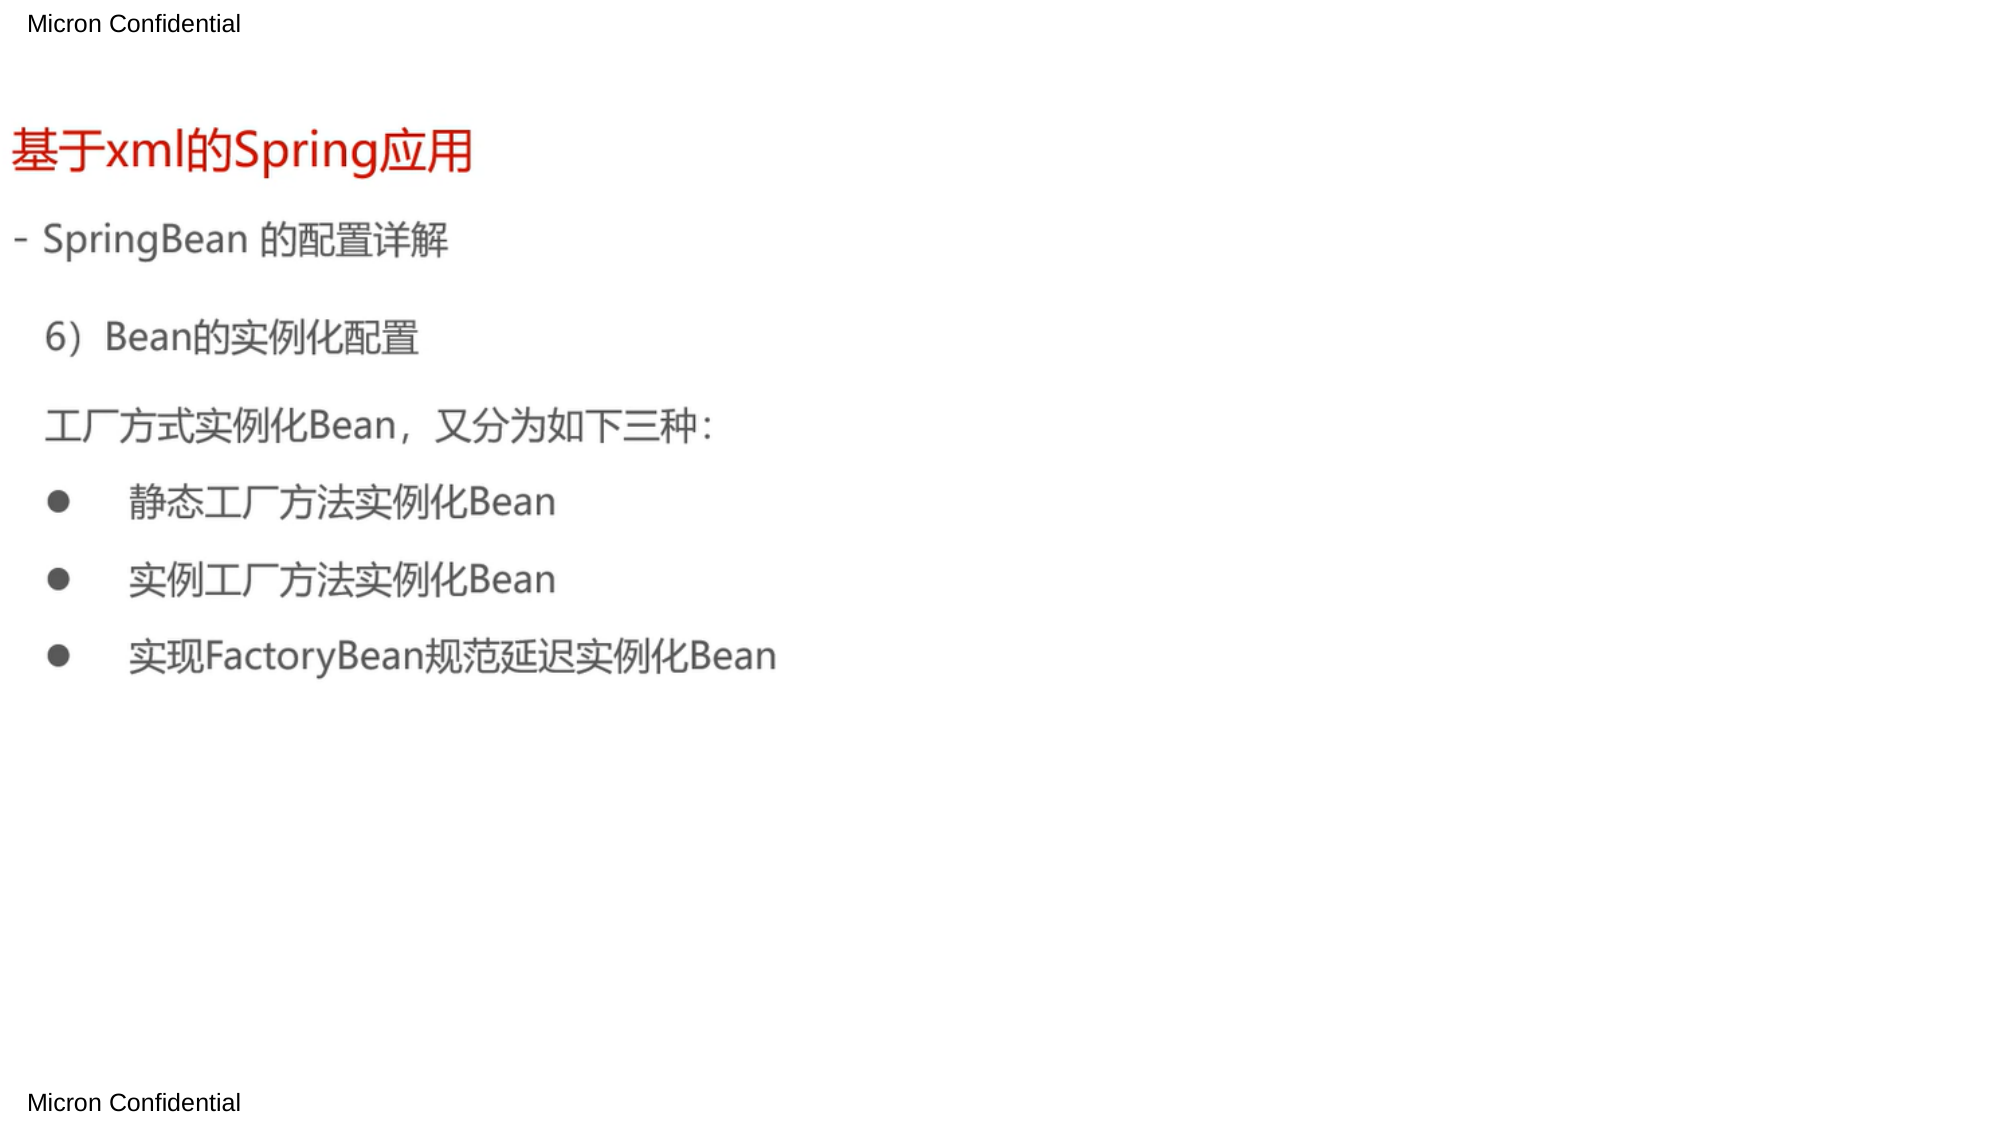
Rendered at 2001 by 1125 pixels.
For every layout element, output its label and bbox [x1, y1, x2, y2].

picture [0, 87, 2000, 1037]
